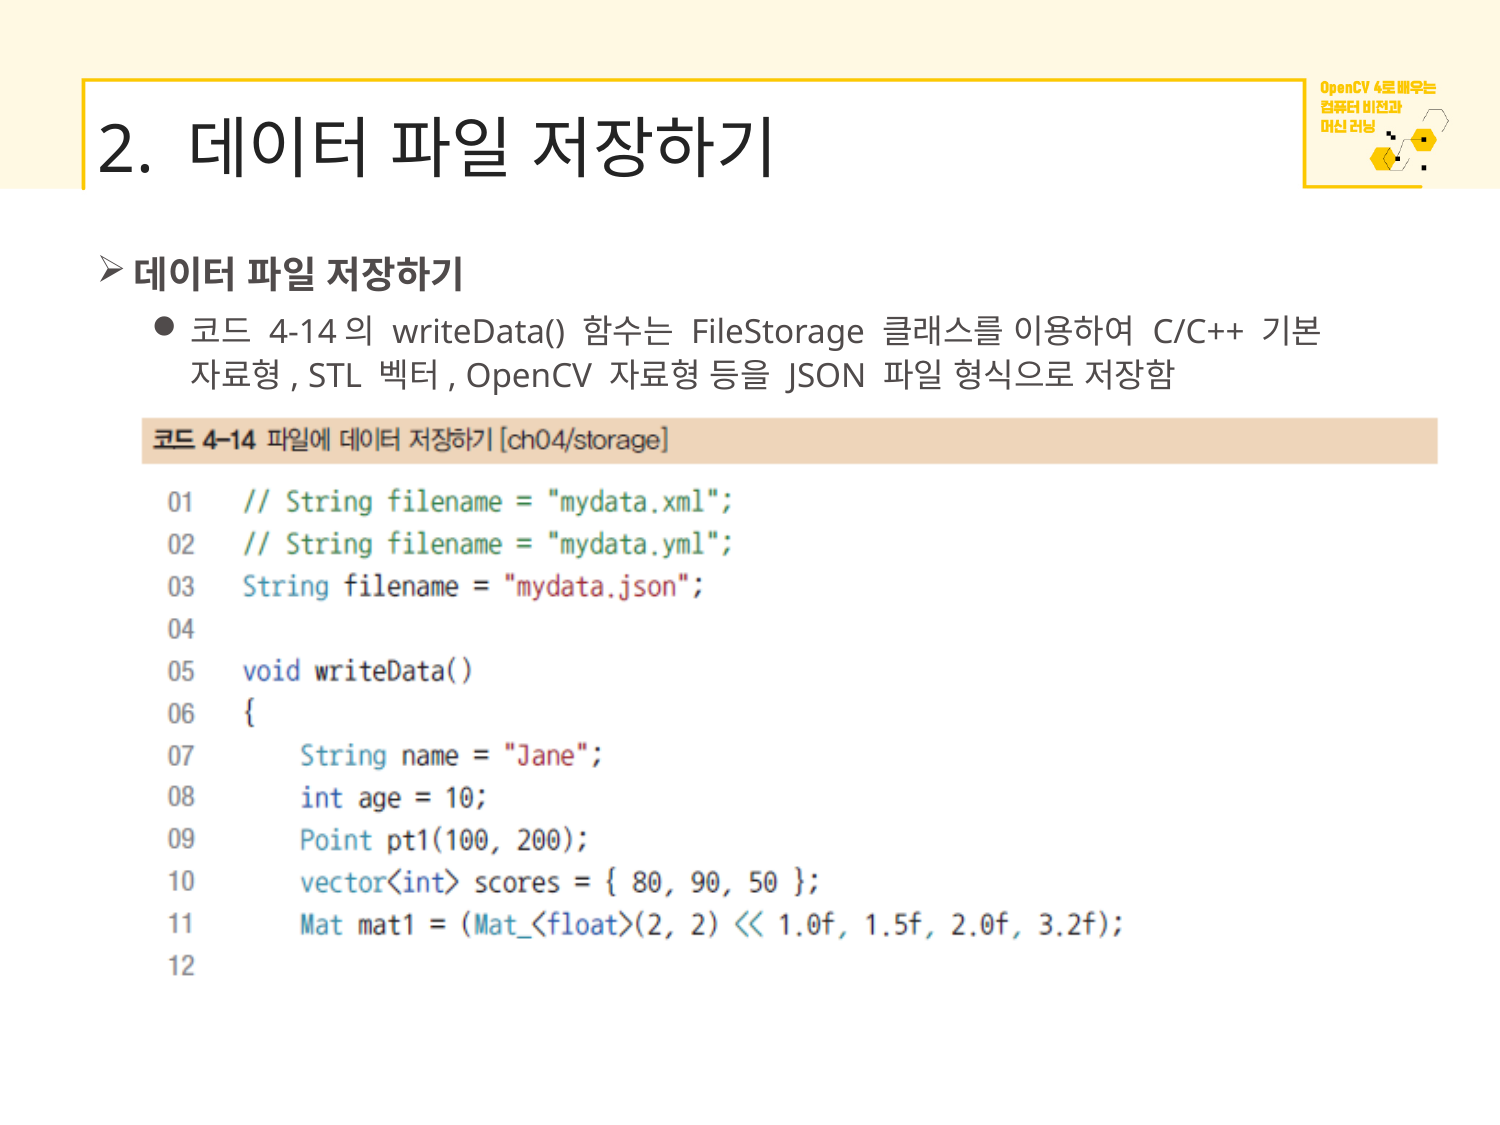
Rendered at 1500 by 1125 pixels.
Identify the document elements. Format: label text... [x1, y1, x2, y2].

list 데이터 파일 저장하기 코드 4-14의 writeData() 함수는 FileStorage 클래스를 이용하여 C/C++ 기본 자료형, STL 벡터, OpenCV 자료형 등을 JSON 파일 형식으로 저장함 [81, 239, 1412, 1054]
picture [0, 0, 1500, 1125]
title 2. 데이터 파일 저장하기 [82, 61, 1413, 193]
